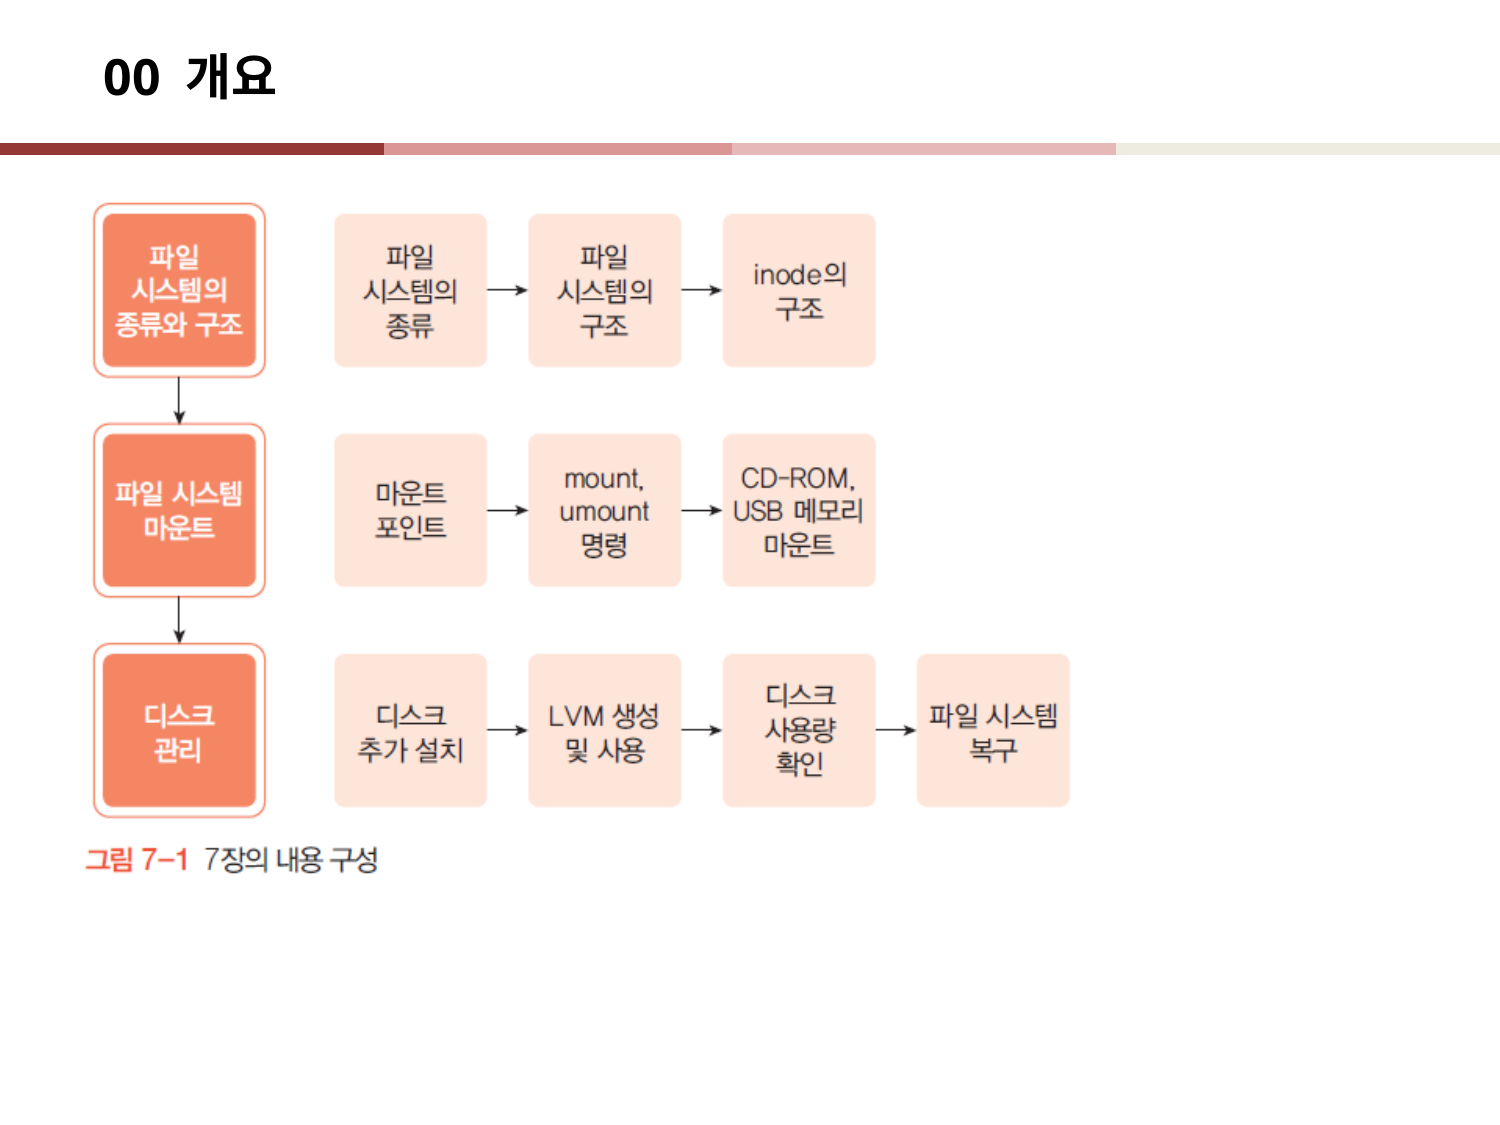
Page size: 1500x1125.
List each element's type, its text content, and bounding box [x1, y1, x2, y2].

title 00 개요 [88, 30, 1330, 121]
picture [64, 189, 1092, 936]
